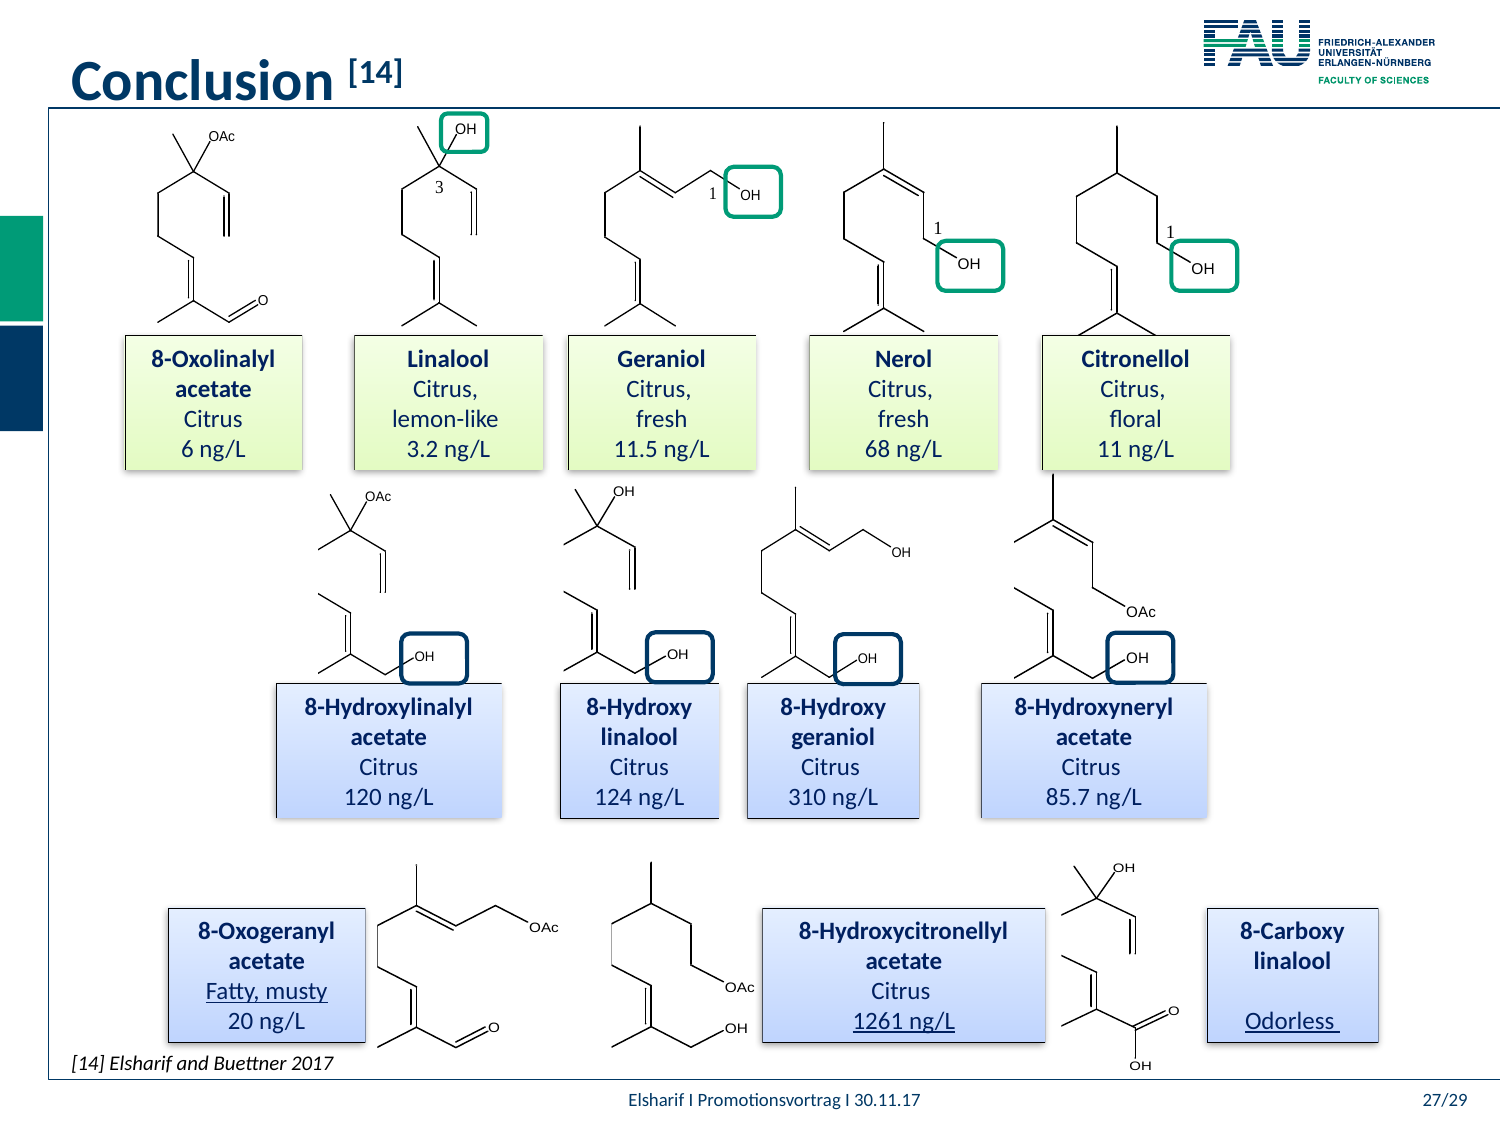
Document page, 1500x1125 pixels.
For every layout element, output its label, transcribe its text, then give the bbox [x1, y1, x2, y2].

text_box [1073, 123, 1219, 342]
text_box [1061, 859, 1191, 1077]
text_box [990, 238, 1006, 293]
text_box [448, 631, 470, 686]
text_box Nerol Citrus, fresh 68 ng/L [809, 335, 999, 471]
text_box 8-Carboxy linalool Odorless [1206, 907, 1379, 1043]
text_box 8-Hydroxylinalyl acetate Citrus 120 ng/L [275, 683, 502, 819]
text_box Geraniol Citrus, fresh 11.5 ng/L [567, 335, 757, 471]
text_box [769, 164, 784, 219]
text_box 8-Hydroxycitronellyl acetate Citrus 1261 ng/L [767, 907, 1046, 1043]
text_box 8-Hydroxyneryl acetate Citrus 85.7 ng/L [981, 683, 1207, 819]
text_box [563, 482, 701, 682]
text_box [704, 630, 715, 685]
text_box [401, 116, 484, 330]
text_box [1168, 631, 1176, 684]
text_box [1013, 472, 1164, 687]
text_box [759, 484, 916, 682]
text_box [14] Elsharif and Buettner 2017 [56, 1041, 468, 1082]
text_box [317, 487, 444, 683]
text_box Linalool Citrus, lemon-like 3.2 ng/L [354, 335, 543, 471]
footer Elsharif I Promotionsvortrag I 30.11.17 [272, 1087, 1277, 1119]
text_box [840, 119, 986, 336]
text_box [377, 863, 568, 1055]
text_box [440, 111, 490, 152]
text_box 8-Oxolinalyl acetate Citrus 6 ng/L [124, 335, 303, 471]
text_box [157, 126, 275, 331]
slide_number 27/29 [1349, 1087, 1468, 1119]
text_box Citronellol Citrus, floral 11 ng/L [1041, 335, 1231, 471]
text_box 8-Oxogeranyl acetate Fatty, musty 20 ng/L [167, 907, 366, 1041]
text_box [602, 123, 766, 330]
text_box 8-Hydroxy linalool Citrus 124 ng/L [559, 683, 720, 819]
list Conclusion [14] [56, 0, 1142, 105]
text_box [611, 860, 763, 1055]
text_box 8-Hydroxy geraniol Citrus 310 ng/L [747, 683, 920, 819]
text_box [1223, 238, 1240, 293]
